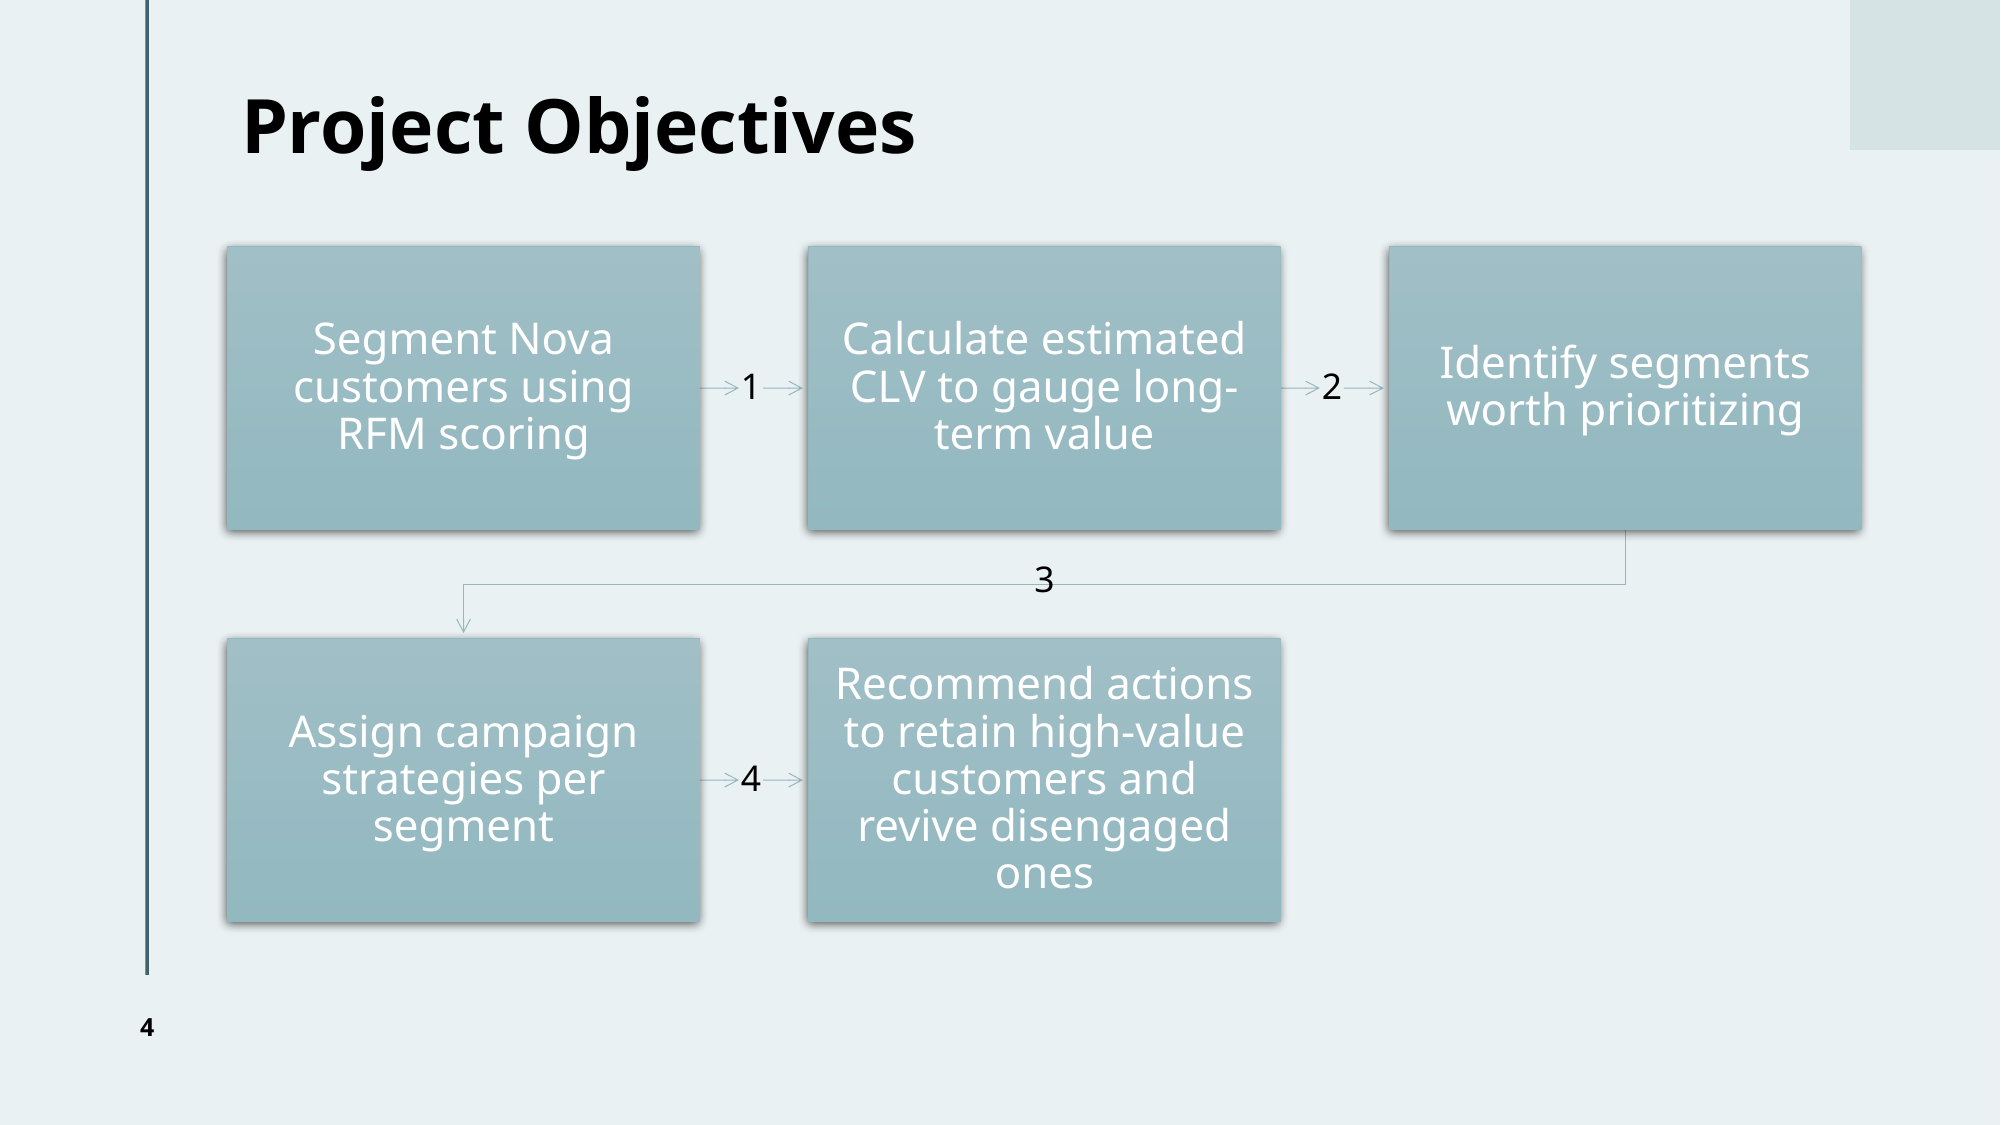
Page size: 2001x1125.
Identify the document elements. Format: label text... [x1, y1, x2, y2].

title Project Objectives [240, 12, 1000, 246]
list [219, 246, 1870, 923]
slide_number 4 [67, 975, 227, 1082]
